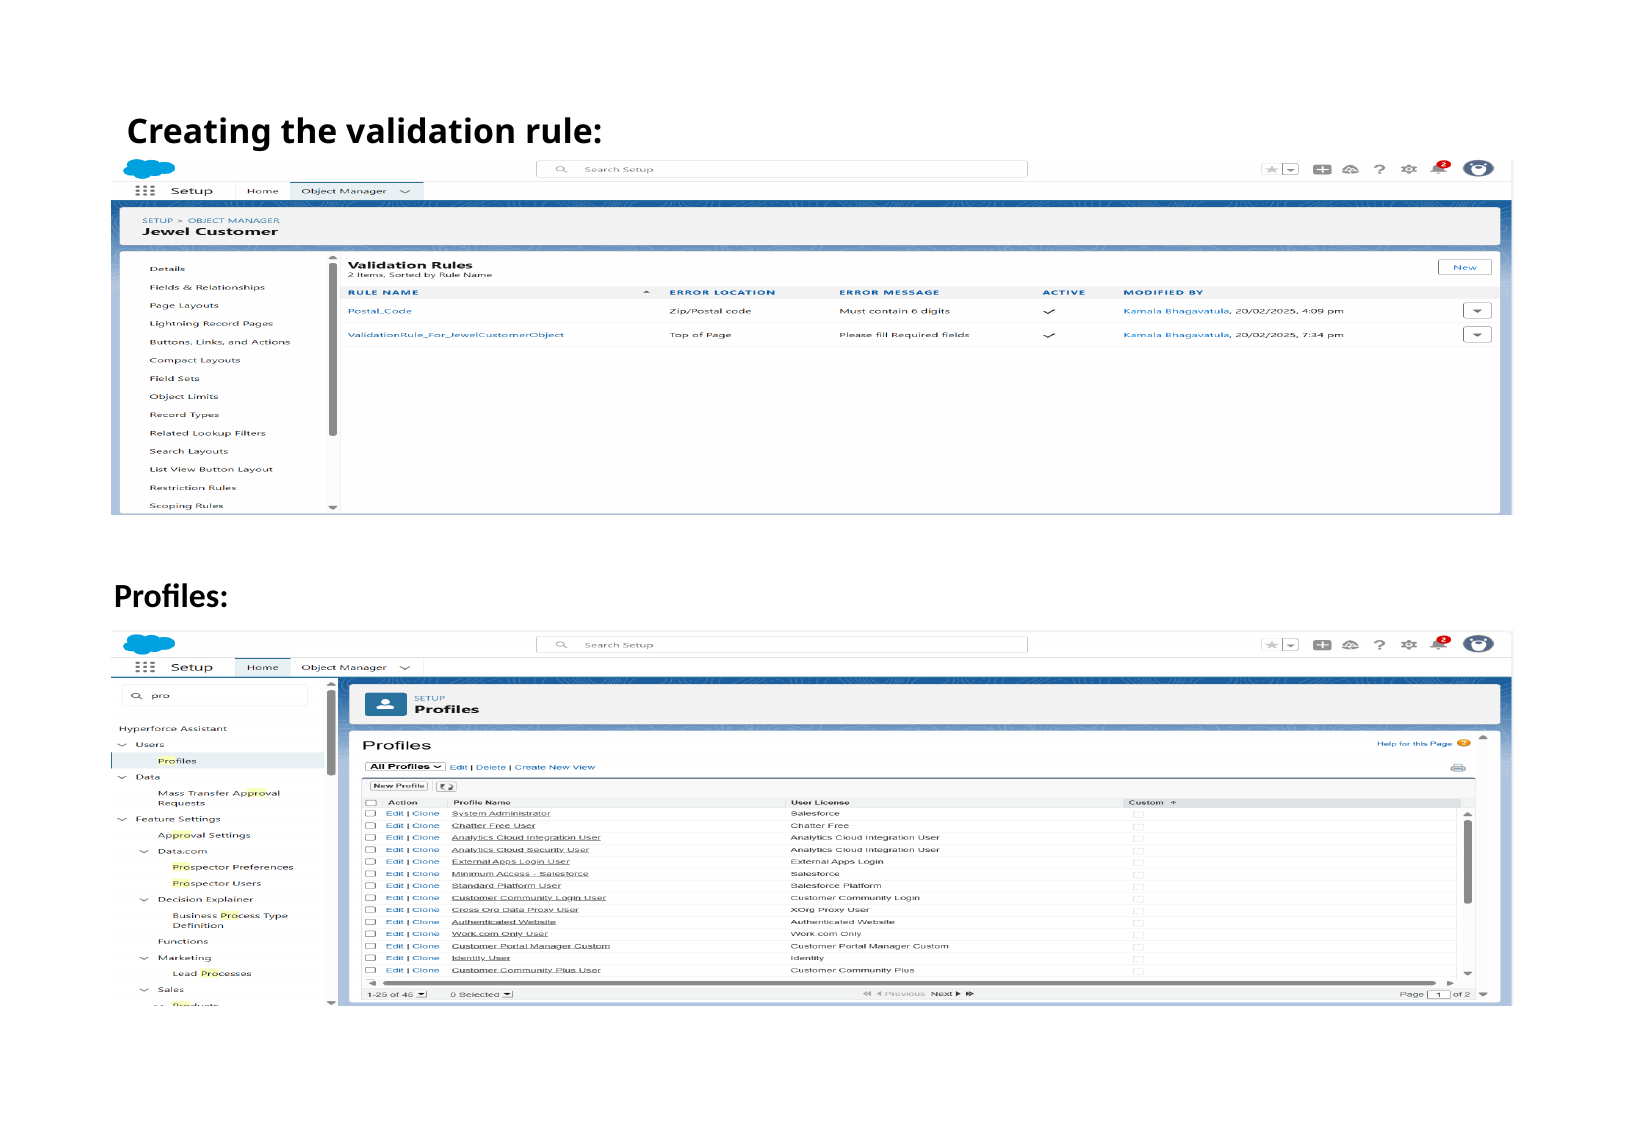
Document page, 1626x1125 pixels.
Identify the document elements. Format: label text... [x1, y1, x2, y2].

list Profiles: Gold Smith Profile: [68, 312, 1514, 929]
title Creating the validation rule: [111, 0, 1514, 159]
picture [111, 630, 1514, 1006]
picture [111, 159, 1514, 515]
